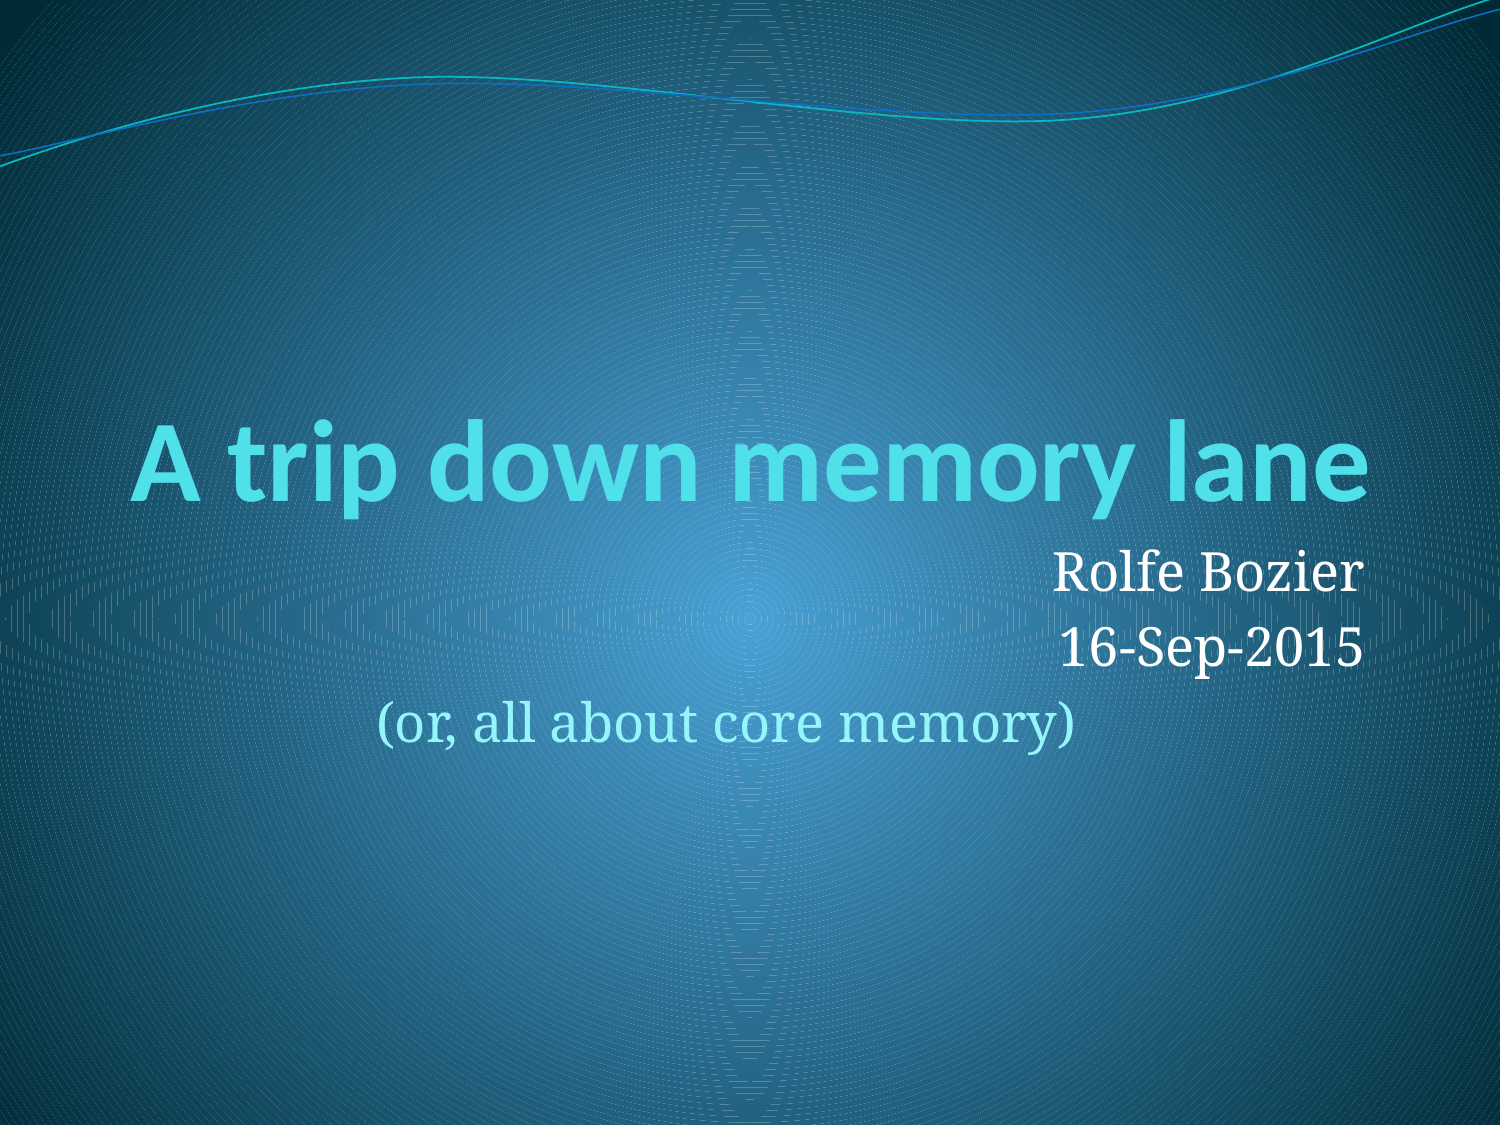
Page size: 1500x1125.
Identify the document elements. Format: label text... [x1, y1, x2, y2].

footer This work is licensed under a Creative Commons Attribution 4.0 International License. [437, 1042, 988, 1103]
title A trip down memory lane [87, 224, 1376, 525]
subtitle Rolfe Bozier 16-Sep-2015 (or, all about core memory) [87, 529, 1376, 818]
